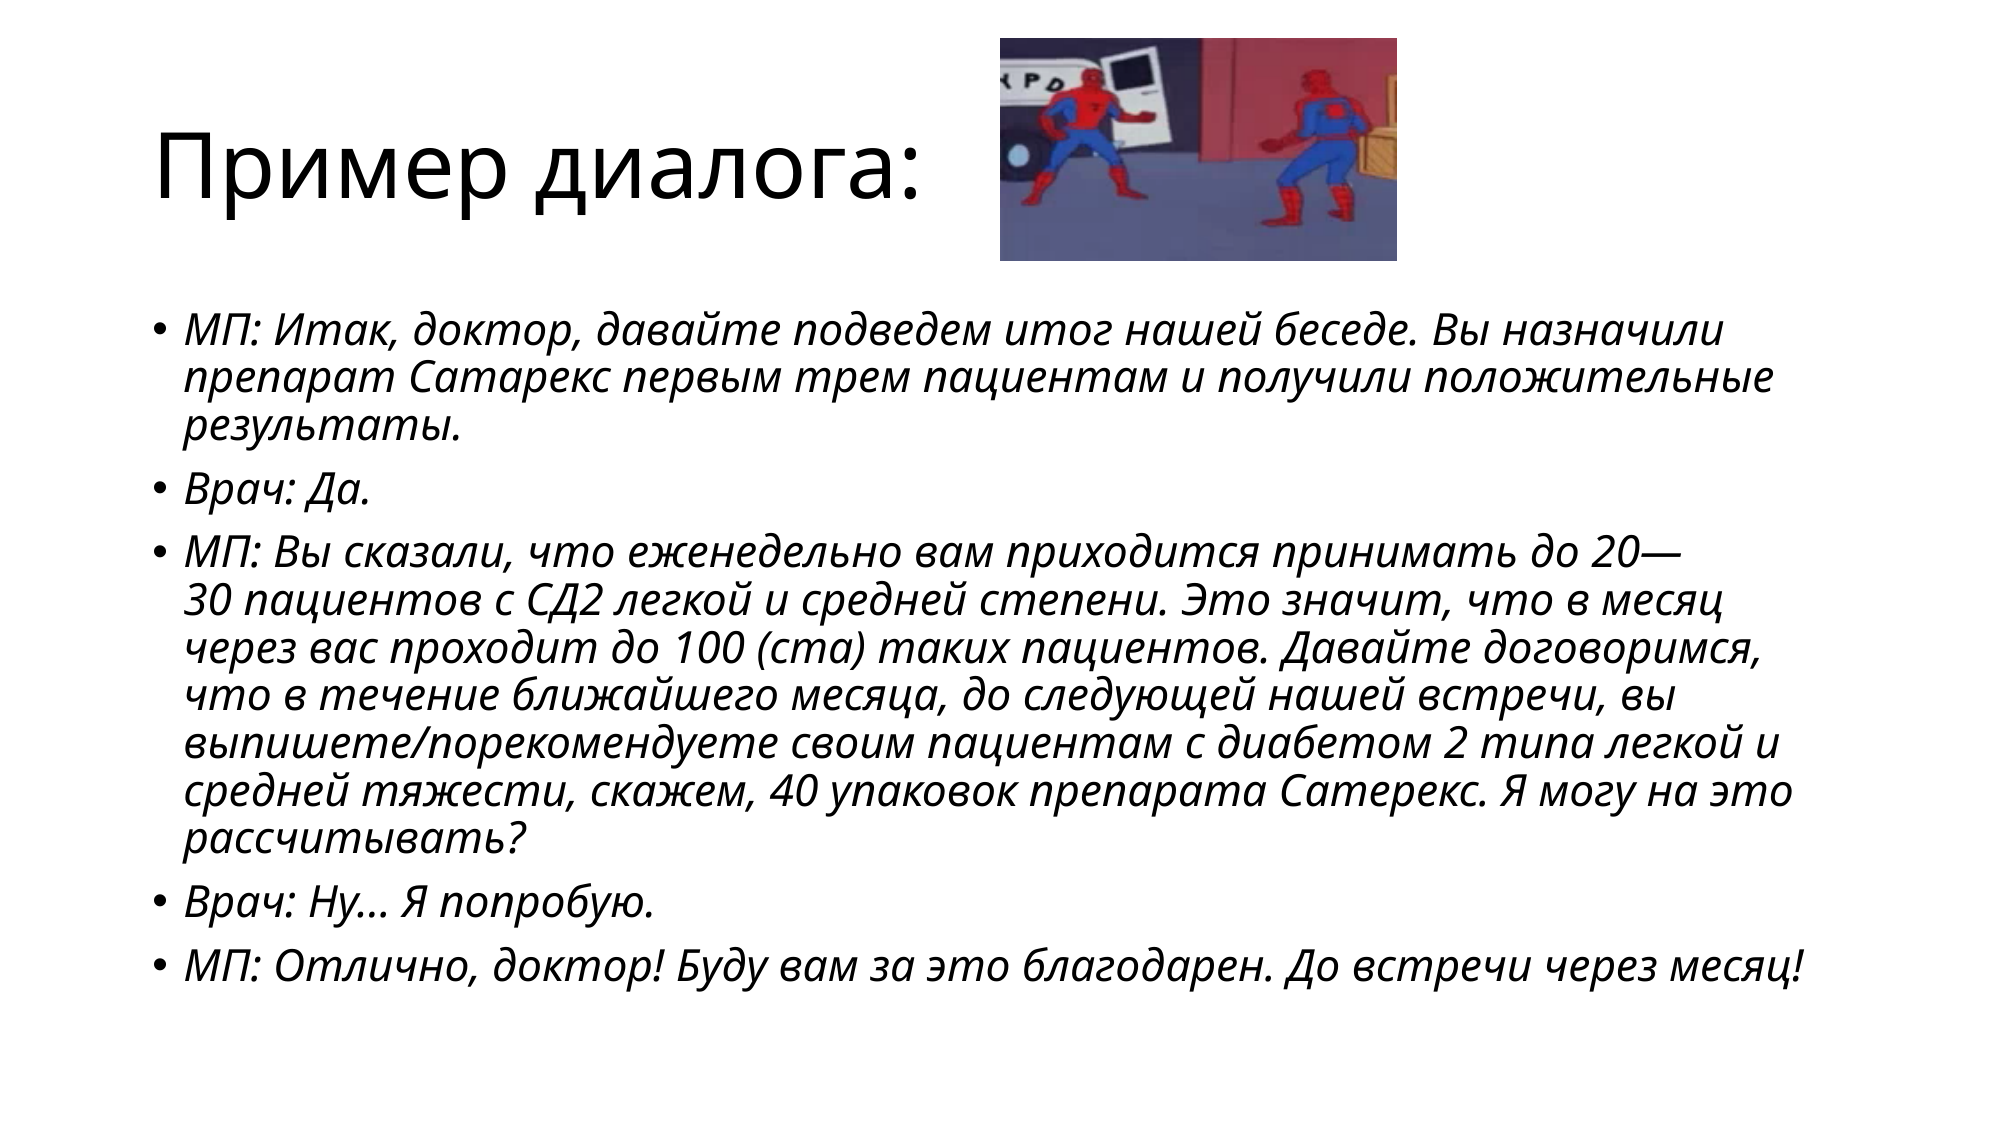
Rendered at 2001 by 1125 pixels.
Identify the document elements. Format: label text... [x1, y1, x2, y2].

title Пример диалога: [137, 59, 1863, 278]
list МП: Итак, доктор, давайте подведем итог нашей беседе. Вы назначили препарат Сатарекс первым трем пациентам и получили положительные результаты. Врач: Да. МП: Вы сказали, что еженедельно вам приходится принимать до 20—30 пациентов с СД2 легкой и средней степени. Это значит, что в месяц через вас проходит до 100 (ста) таких пациентов. Давайте договоримся, что в течение ближайшего месяца, до следующей нашей встречи, вы выпишете/порекомендуете своим пациентам с диабетом 2 типа легкой и средней тяжести, скажем, 40 упаковок препарата Сатерекс. Я могу на это рассчитывать? Врач: Ну… Я попробую. МП: Отлично, доктор! Буду вам за это благодарен. До встречи через месяц! [137, 299, 1863, 1014]
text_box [999, 37, 1398, 262]
